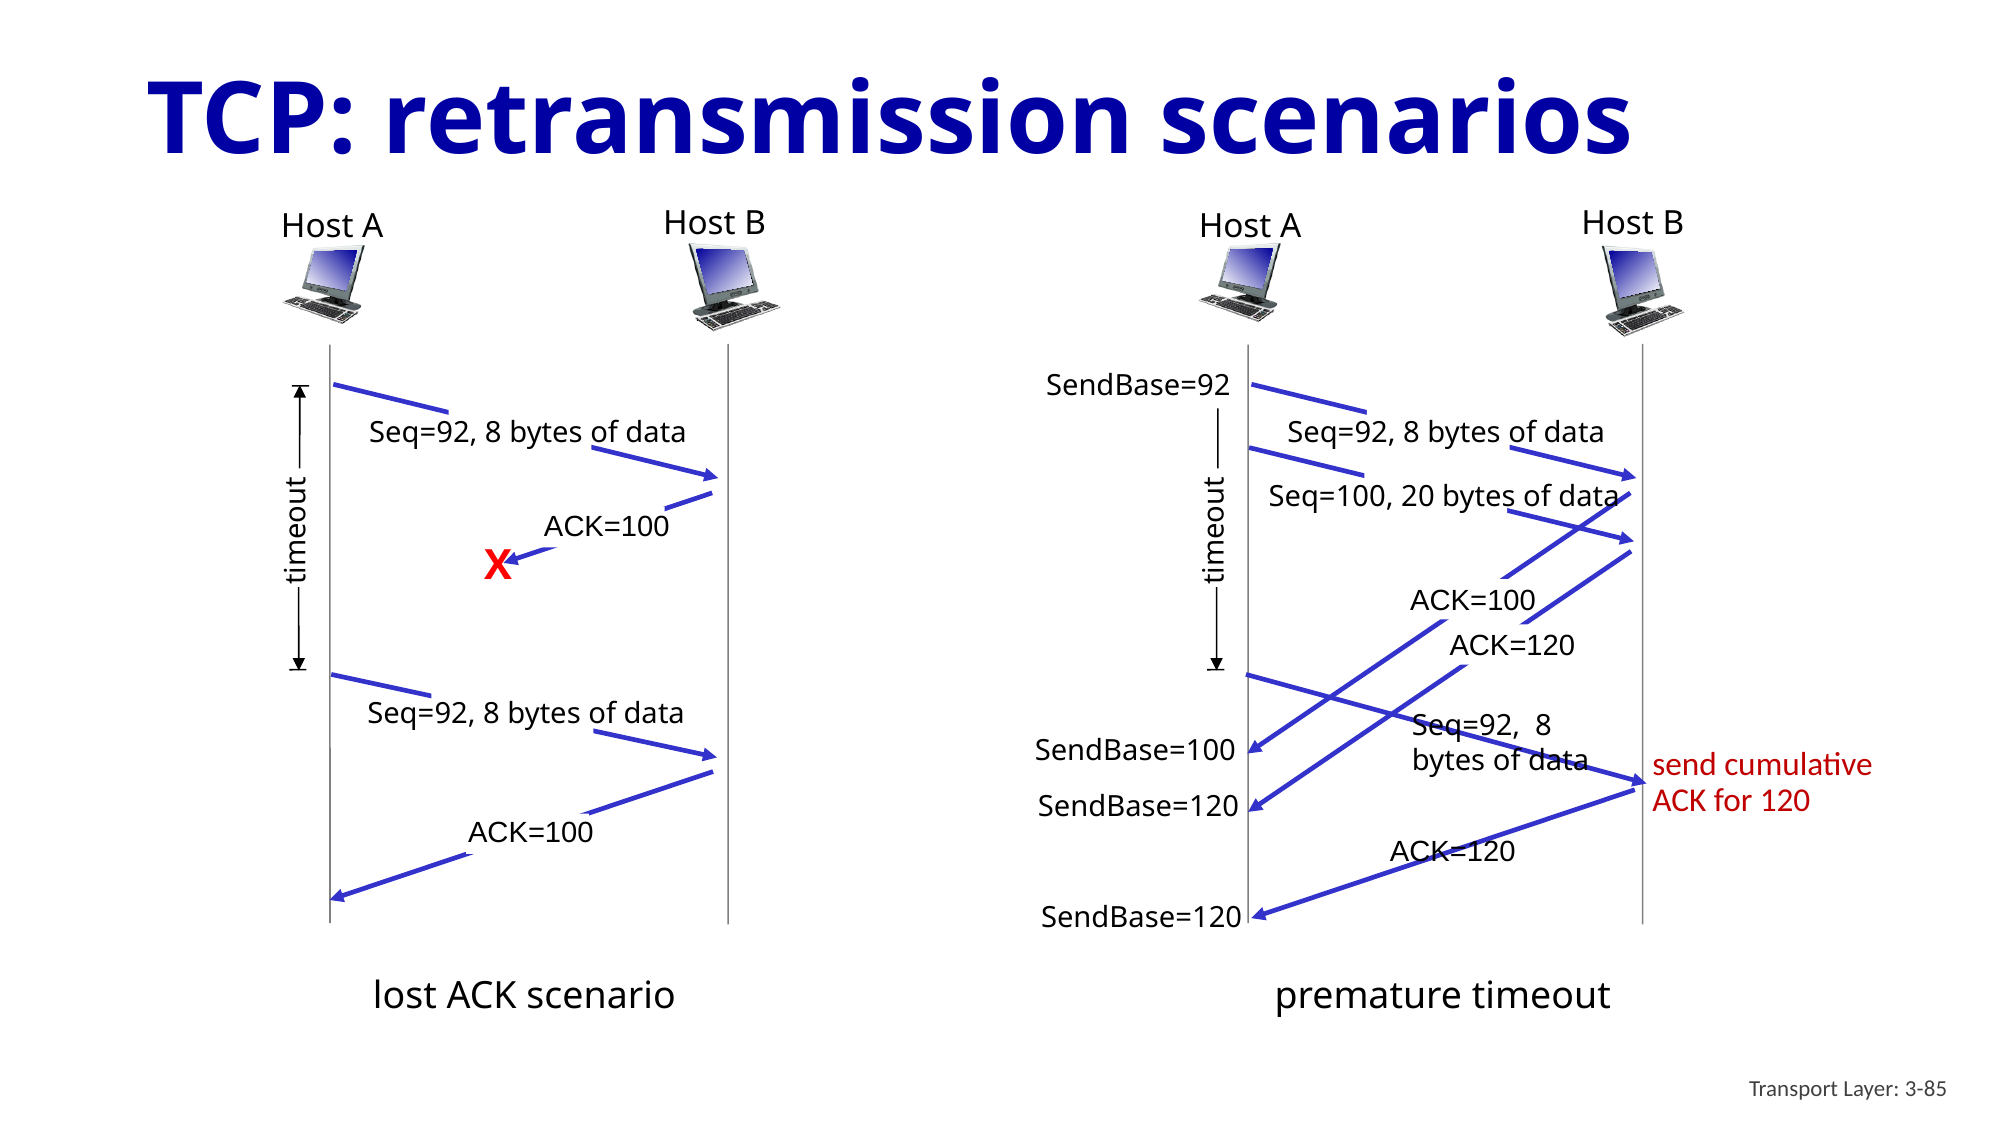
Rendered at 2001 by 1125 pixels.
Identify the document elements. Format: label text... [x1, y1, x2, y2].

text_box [1599, 241, 1704, 344]
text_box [262, 241, 367, 330]
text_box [685, 239, 803, 338]
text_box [1178, 239, 1283, 328]
slide_number Transport Layer: 3-85 [1512, 1056, 1963, 1117]
text_box SendBase=120 [1026, 891, 1258, 941]
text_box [331, 673, 717, 758]
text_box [268, 385, 334, 673]
text_box Host A [265, 197, 399, 252]
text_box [1247, 542, 1632, 812]
title TCP: retransmission scenarios [131, 47, 2000, 195]
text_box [1632, 674, 1647, 784]
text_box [333, 384, 719, 479]
text_box lost ACK scenario [358, 963, 691, 1024]
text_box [1251, 789, 1635, 919]
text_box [1186, 542, 1247, 673]
text_box Host B [1566, 194, 1700, 249]
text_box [1034, 358, 1637, 542]
text_box Host A [1184, 197, 1317, 252]
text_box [468, 492, 713, 596]
text_box premature timeout [1259, 963, 1626, 1024]
text_box Host B [648, 194, 781, 249]
text_box send cumulative ACK for 120 [1637, 739, 1896, 827]
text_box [329, 771, 713, 900]
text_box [1023, 724, 1251, 831]
